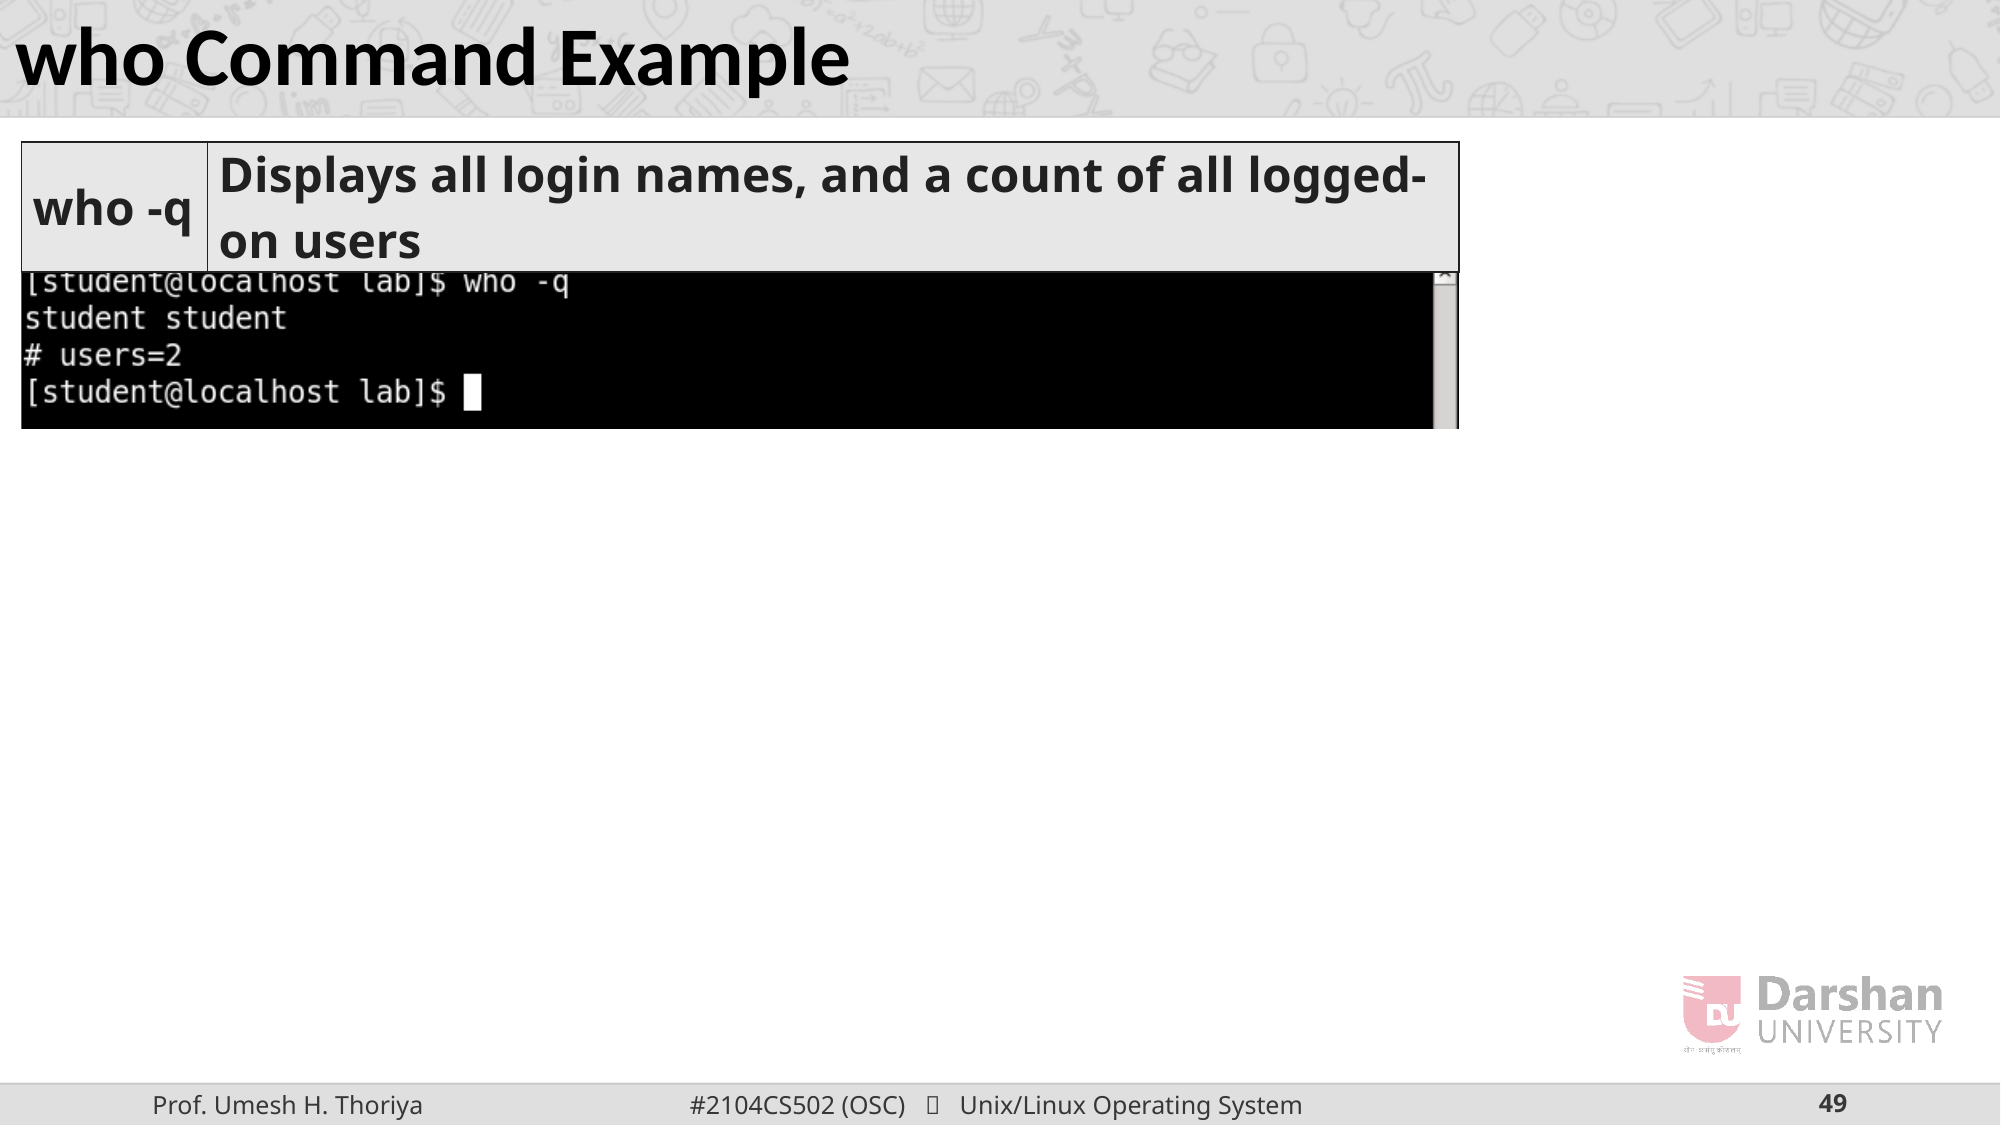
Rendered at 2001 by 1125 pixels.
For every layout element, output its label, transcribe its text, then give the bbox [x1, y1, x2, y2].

title who Command Example [0, 0, 2000, 117]
table_header who -q [22, 143, 207, 220]
picture [21, 220, 1459, 429]
table_header Displays all login names, and a count of all logged-on users [208, 143, 1458, 220]
table_cell Ignores case [1662, 951, 1963, 1079]
